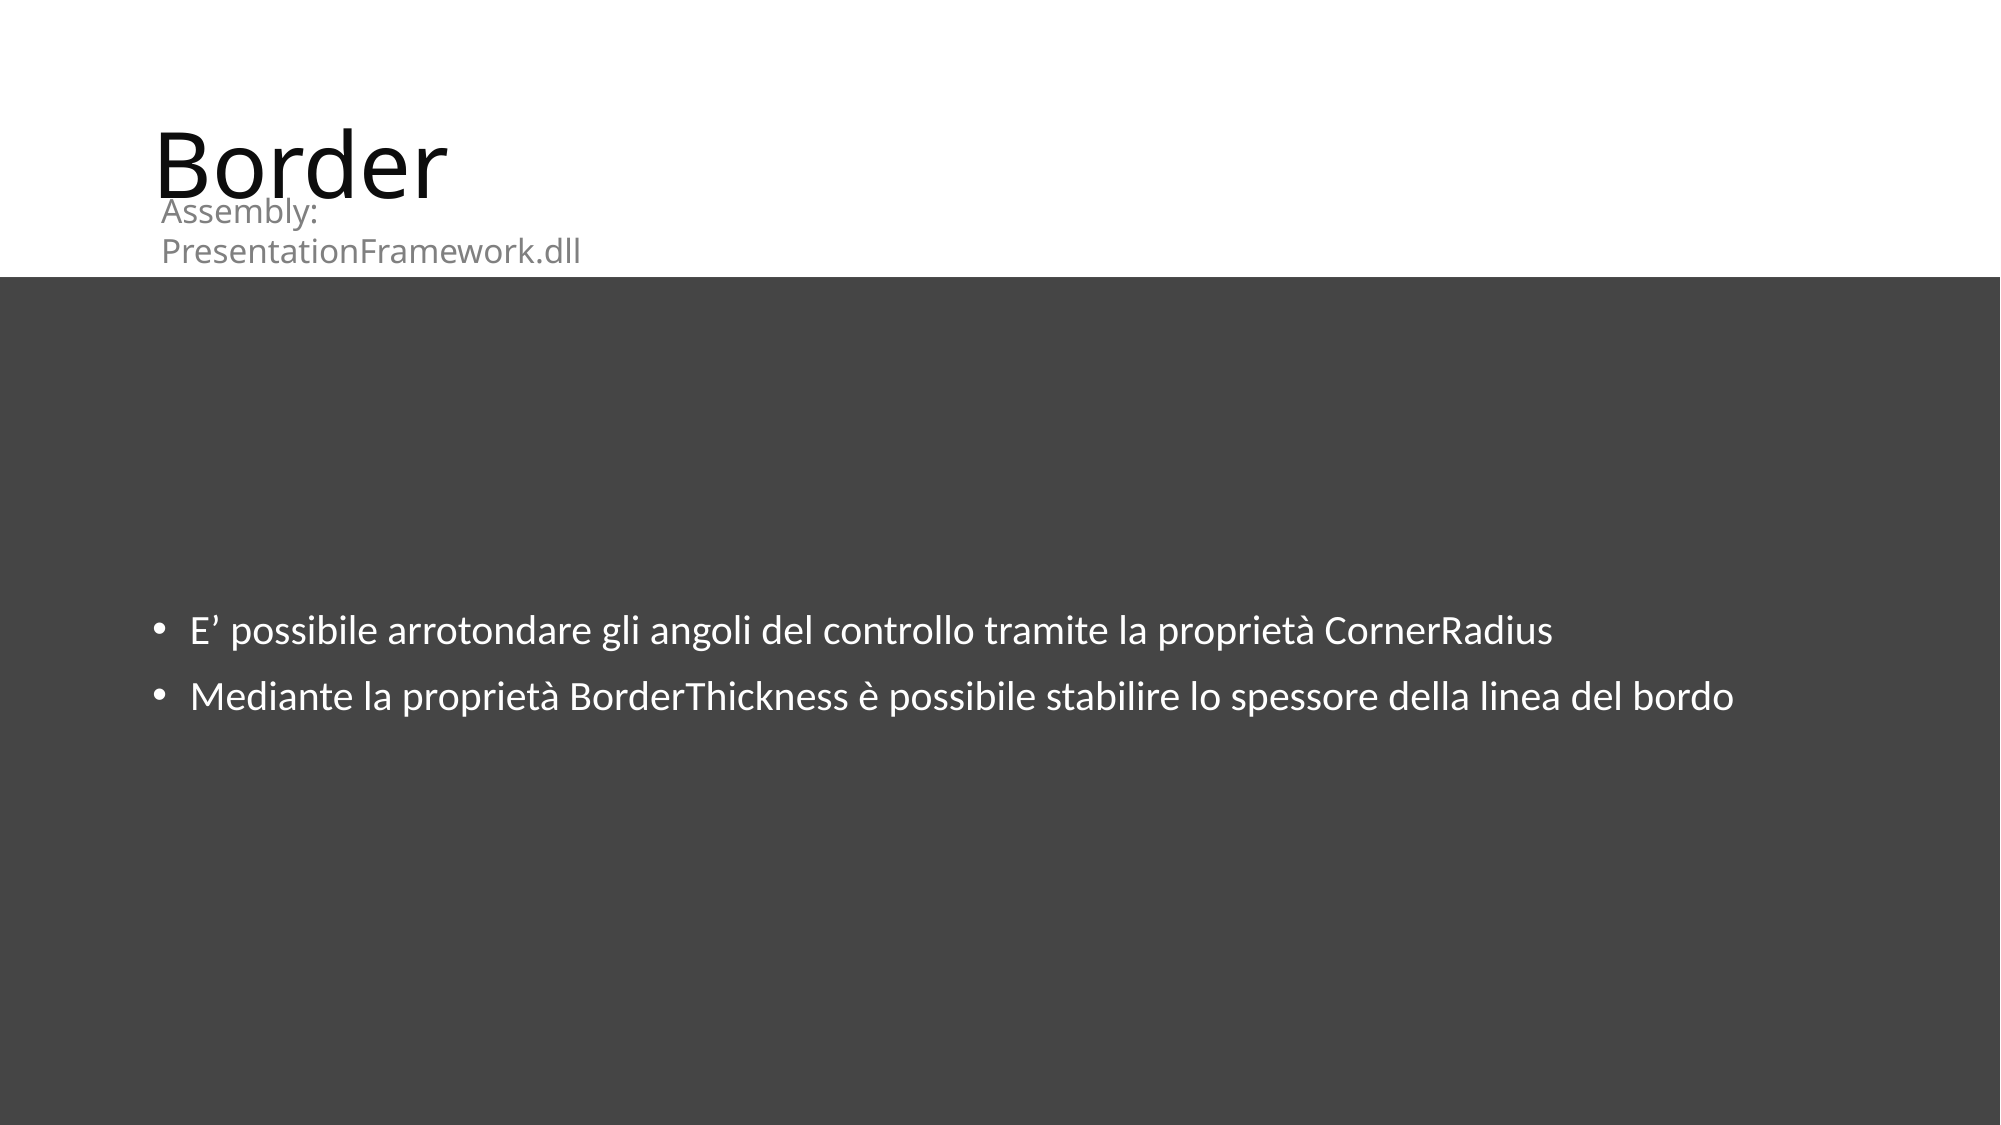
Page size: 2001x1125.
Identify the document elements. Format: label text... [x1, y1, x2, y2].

text_box [0, 0, 2000, 276]
list E’ possibile arrotondare gli angoli del controllo tramite la proprietà CornerRadius Mediante la proprietà BorderThickness è possibile stabilire lo spessore della linea del bordo [137, 330, 1863, 998]
text_box Assembly: PresentationFramework.dll [152, 190, 747, 271]
text_box [0, 276, 2000, 1125]
title Border [137, 59, 1863, 278]
